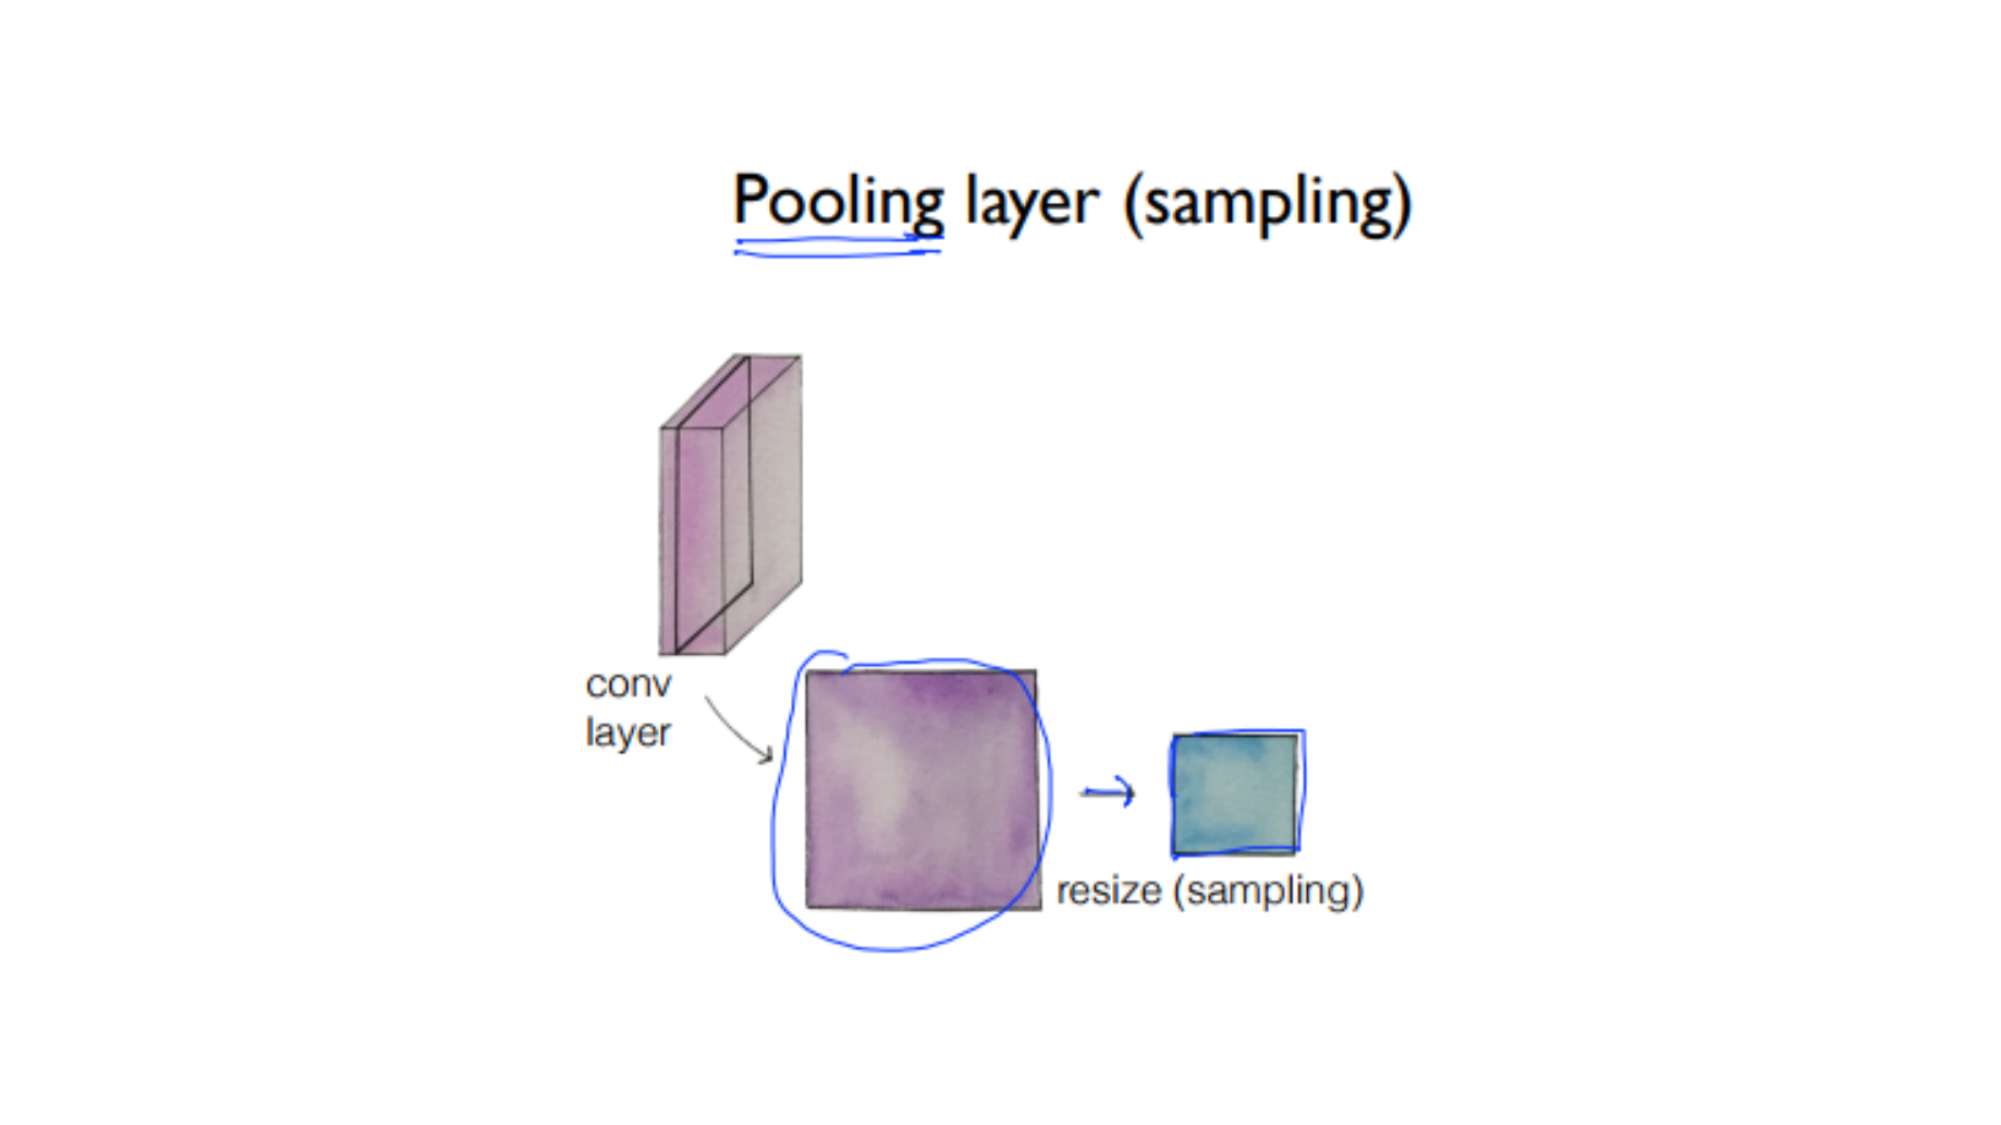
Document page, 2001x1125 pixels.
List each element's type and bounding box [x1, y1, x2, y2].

picture [473, 129, 1527, 996]
